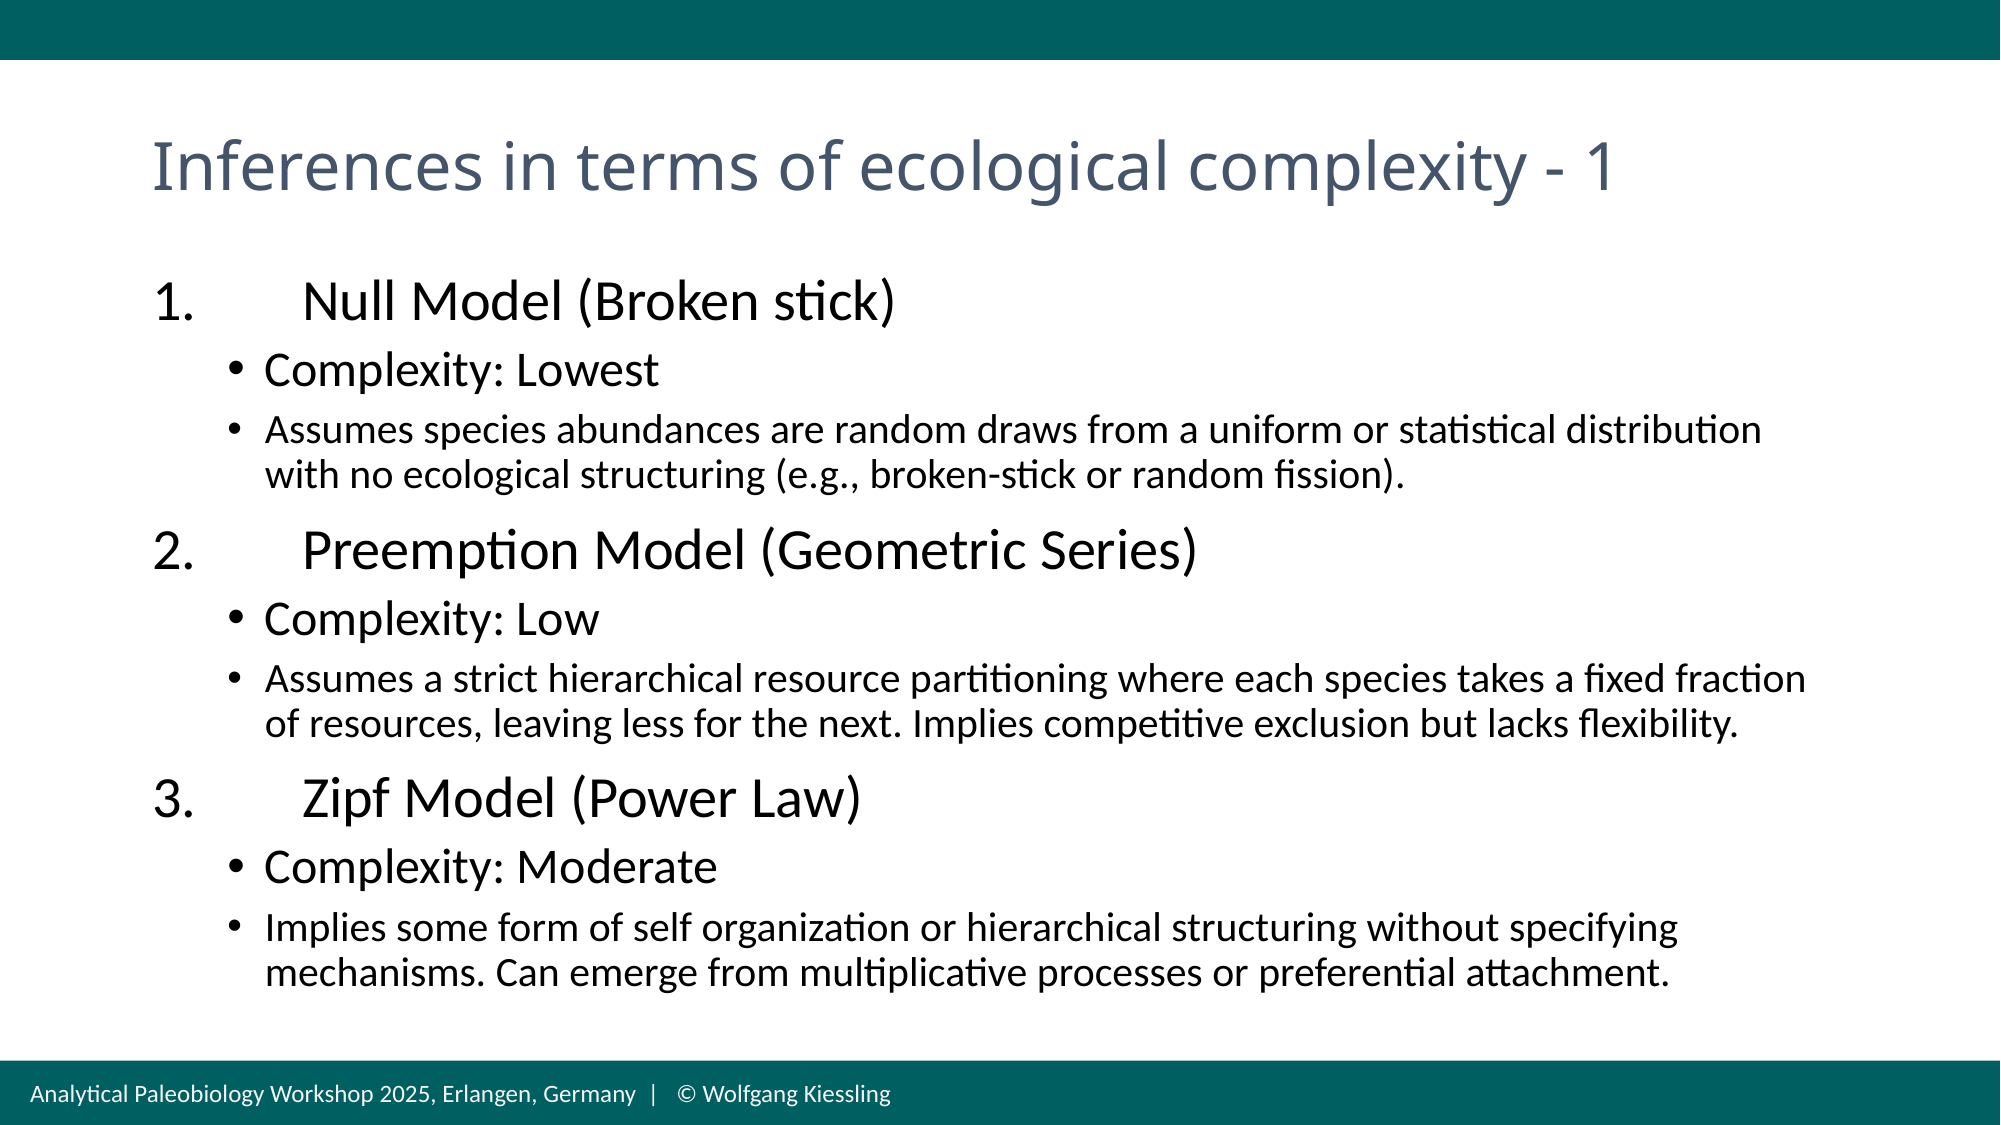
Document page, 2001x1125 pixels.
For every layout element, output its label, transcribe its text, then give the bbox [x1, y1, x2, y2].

list 1. Null Model (Broken stick) Complexity: Lowest Assumes species abundances are random draws from a uniform or statistical distribution with no ecological structuring (e.g., broken-stick or random fission). 2. Preemption Model (Geometric Series) Complexity: Low Assumes a strict hierarchical resource partitioning where each species takes a fixed fraction of resources, leaving less for the next. Implies competitive exclusion but lacks flexibility. 3. Zipf Model (Power Law) Complexity: Moderate Implies some form of self organization or hierarchical structuring without specifying mechanisms. Can emerge from multiplicative processes or preferential attachment. [137, 262, 1863, 977]
title Inferences in terms of ecological complexity - 1 [137, 59, 1863, 262]
